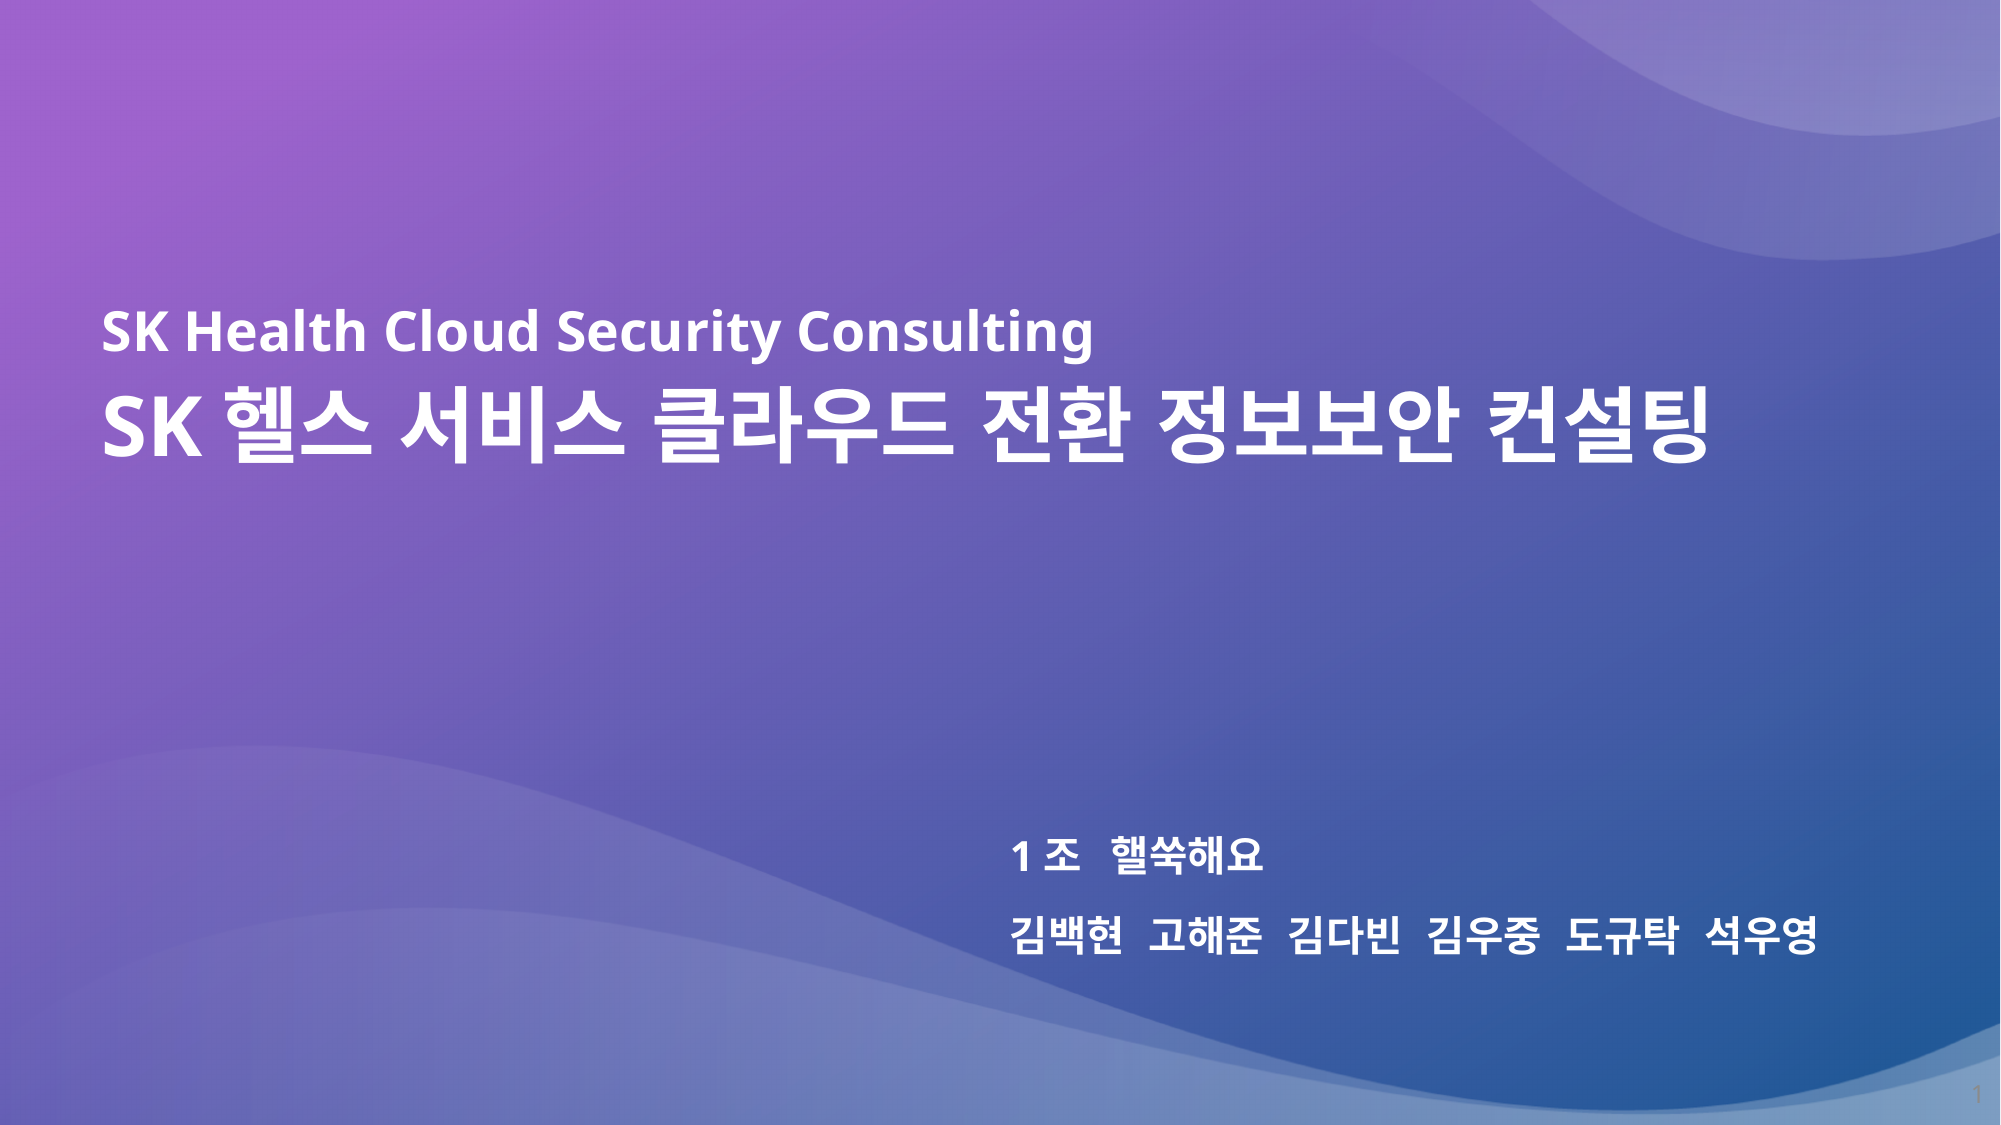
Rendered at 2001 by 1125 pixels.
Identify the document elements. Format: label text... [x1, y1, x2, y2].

picture [0, 0, 2001, 1125]
text_box SK헬스 서비스 클라우드 전환 정보보안 컨설팅 [86, 365, 2000, 481]
slide_number 1 [1550, 1065, 2000, 1125]
text_box SK Health Cloud Security Consulting [86, 288, 1158, 370]
text_box 1조 핼쑥해요 김백현 고해준 김다빈 김우중 도규탁 석우영 [999, 824, 2000, 965]
